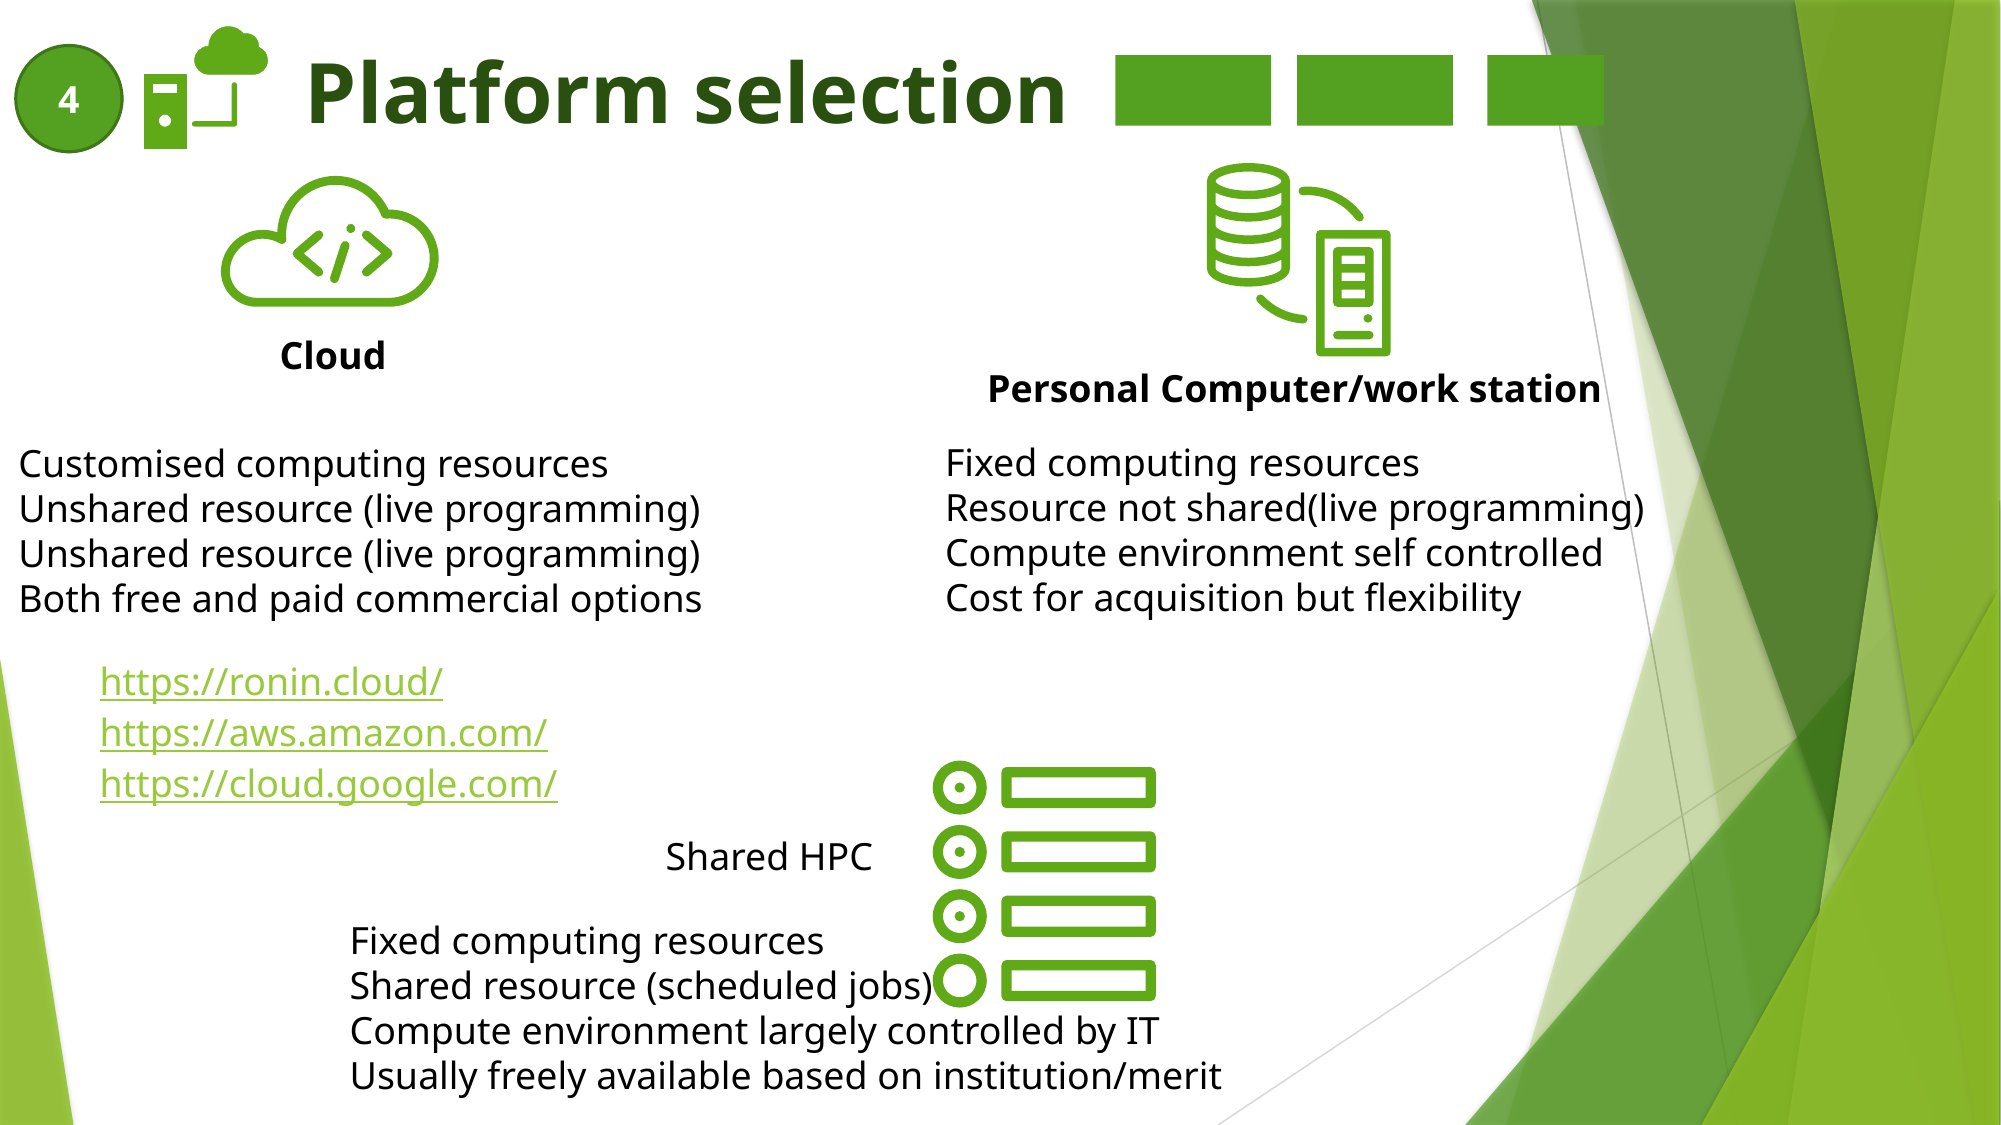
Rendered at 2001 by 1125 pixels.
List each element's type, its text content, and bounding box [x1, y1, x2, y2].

text_box Fixed computing resources Shared resource (scheduled jobs) Compute environment largely controlled by IT Usually freely available based on institution/merit [334, 910, 1238, 1105]
text_box Shared HPC [690, 825, 889, 886]
picture [1201, 162, 1397, 358]
picture [143, 24, 441, 352]
text_box https://ronin.cloud/ https://aws.amazon.com/ https://cloud.google.com/ [84, 650, 690, 909]
text_box Cloud [264, 361, 402, 385]
text_box Personal Computer/work station [972, 357, 1618, 418]
text_box Platform selection [290, 33, 1202, 148]
text_box Fixed computing resources Resource not shared(live programming) Compute environment self controlled Cost for acquisition but flexibility [930, 431, 1660, 626]
text_box [1202, 54, 1273, 127]
text_box [1295, 54, 1454, 127]
picture [920, 759, 1170, 1010]
text_box 4 [14, 43, 124, 154]
text_box [1486, 54, 1606, 127]
text_box Customised computing resources Unshared resource (live programming) Unshared resource (live programming) Both free and paid commercial options [3, 432, 719, 628]
